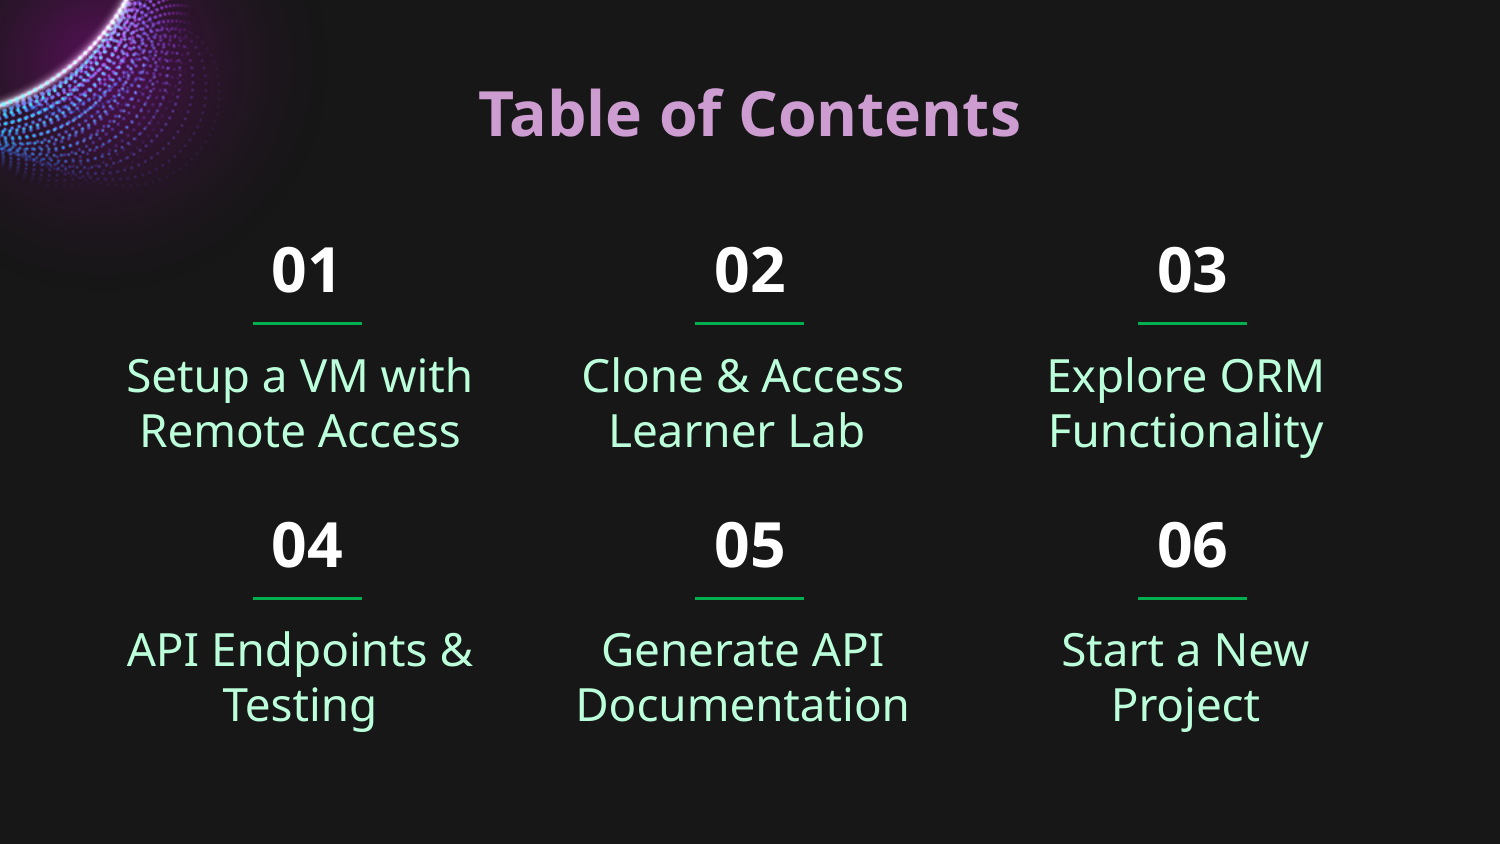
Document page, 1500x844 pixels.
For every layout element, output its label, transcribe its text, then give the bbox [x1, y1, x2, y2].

title 01 [246, 216, 368, 321]
text_box Start a New Project [989, 605, 1382, 739]
subtitle API Endpoints & Testing [103, 605, 497, 739]
title 03 [1132, 216, 1254, 321]
title 04 [246, 491, 368, 595]
picture [0, 0, 409, 367]
title 06 [1132, 491, 1254, 595]
text_box Generate API Documentation [546, 605, 939, 739]
text_box Setup a VM with Remote Access [103, 331, 497, 465]
title Table of Contents [118, 58, 1382, 153]
text_box Explore ORM Functionality [989, 331, 1382, 465]
title 02 [689, 216, 811, 321]
text_box Clone & Access Learner Lab [546, 331, 939, 465]
title 05 [689, 491, 811, 595]
